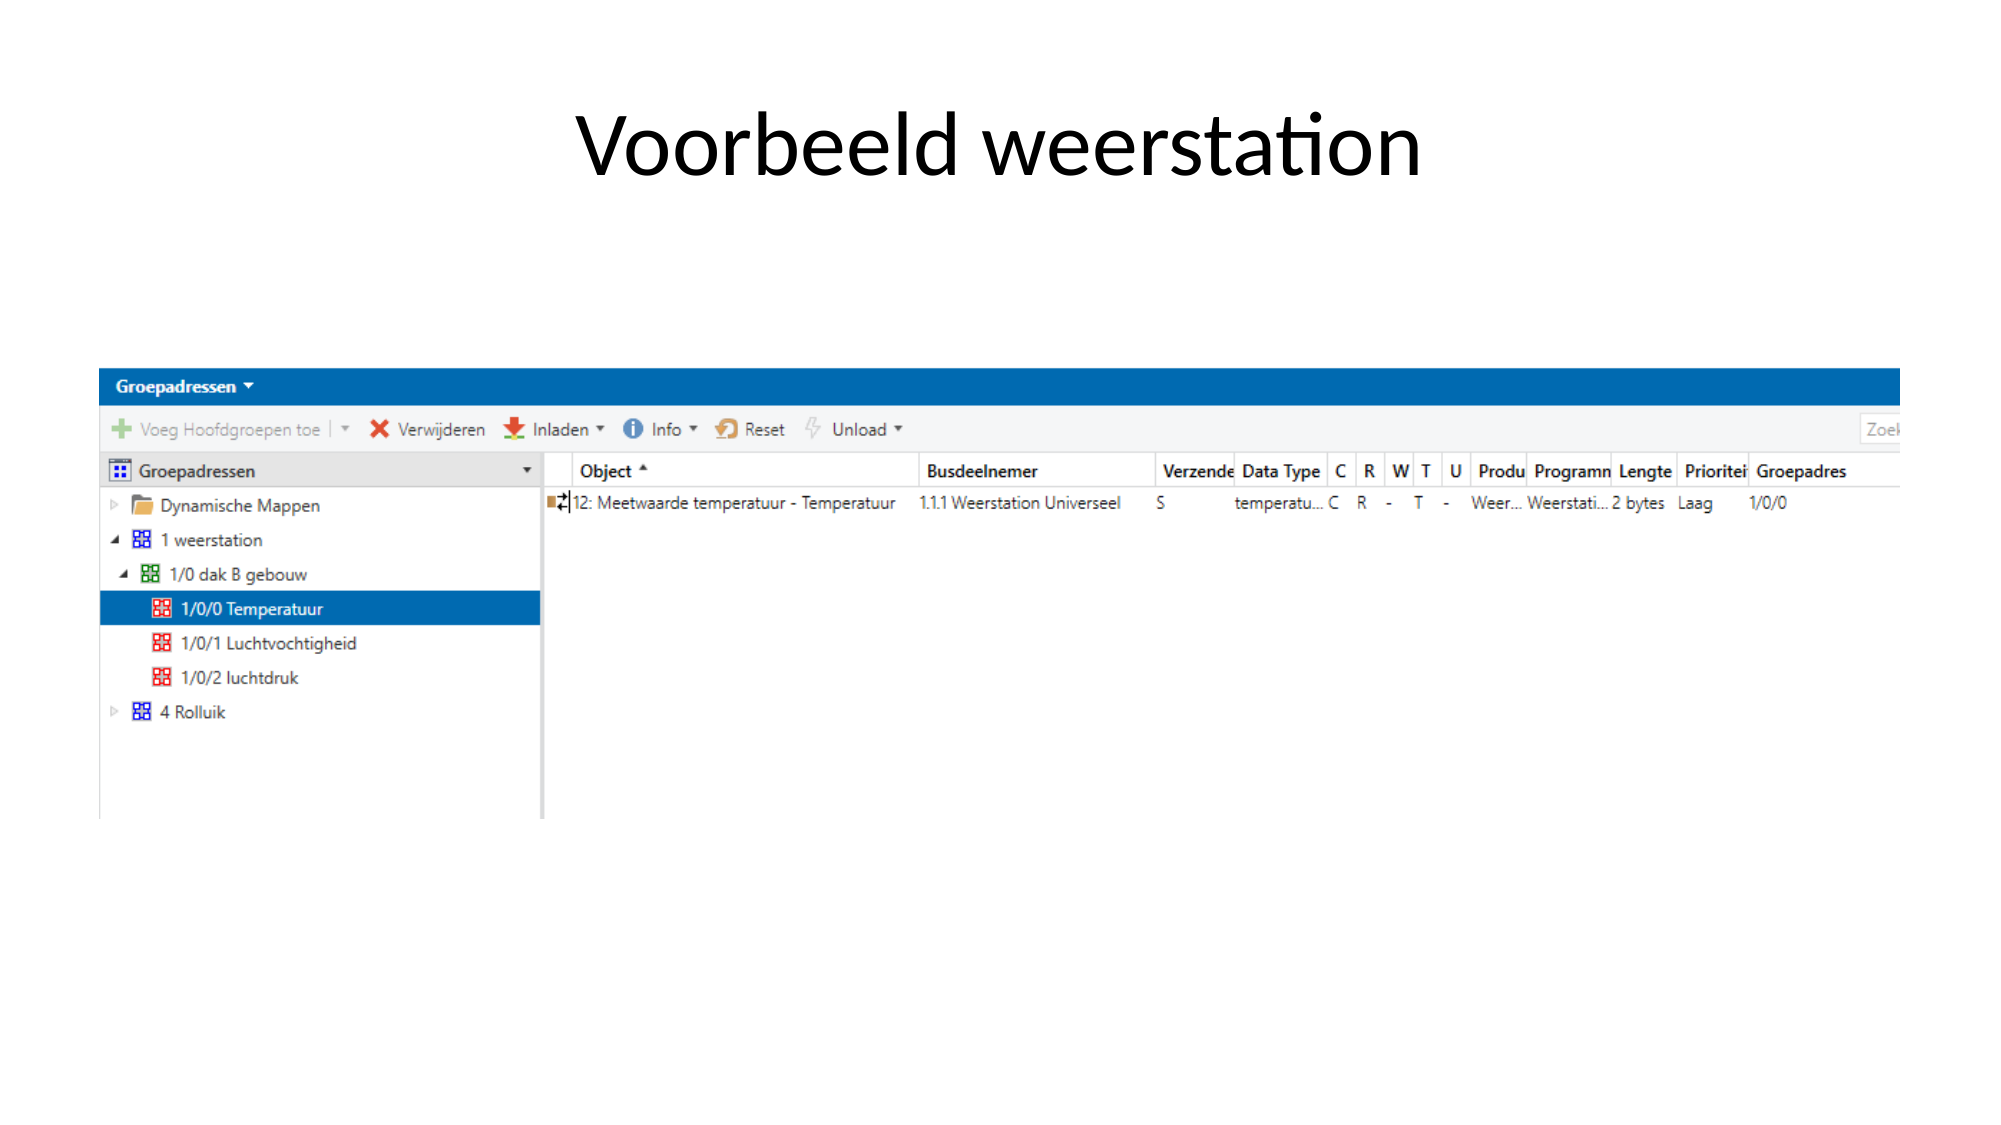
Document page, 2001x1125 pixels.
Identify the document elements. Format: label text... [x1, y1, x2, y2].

title Voorbeeld weerstation [99, 45, 1900, 233]
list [99, 366, 1901, 819]
